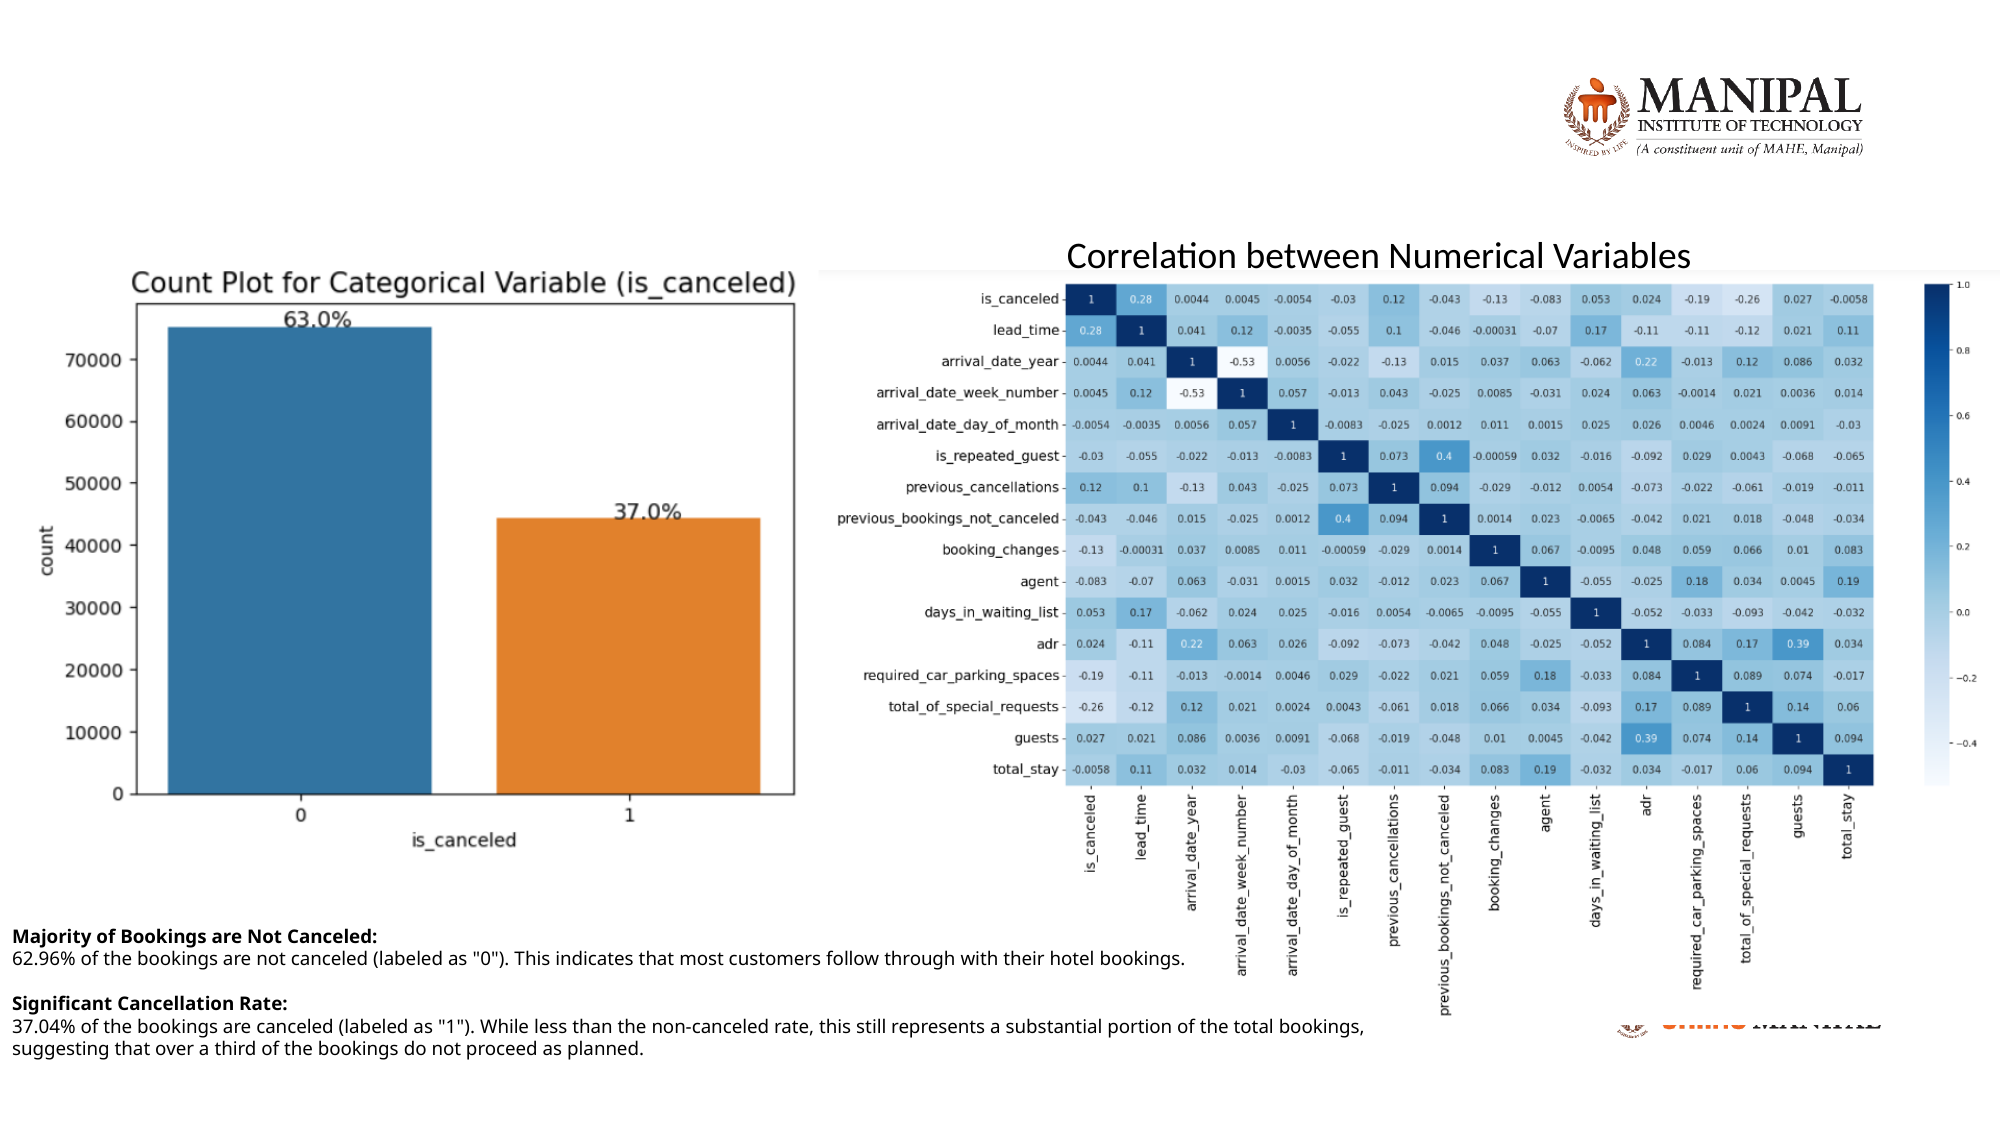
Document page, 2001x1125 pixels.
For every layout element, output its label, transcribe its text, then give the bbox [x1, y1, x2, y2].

text_box Majority of Bookings are Not Canceled: 62.96% of the bookings are not canceled (labeled as "0"). This indicates that most customers follow through with their hotel bookings. Significant Cancellation Rate: 37.04% of the bookings are canceled (labeled as "1"). While less than the non-canceled rate, this still represents a substantial portion of the total bookings, suggesting that over a third of the bookings do not proceed as planned. [0, 916, 1383, 1090]
text_box Correlation between Numerical Variables [1052, 223, 1708, 270]
picture [1545, 57, 1878, 175]
picture [25, 254, 2000, 1073]
